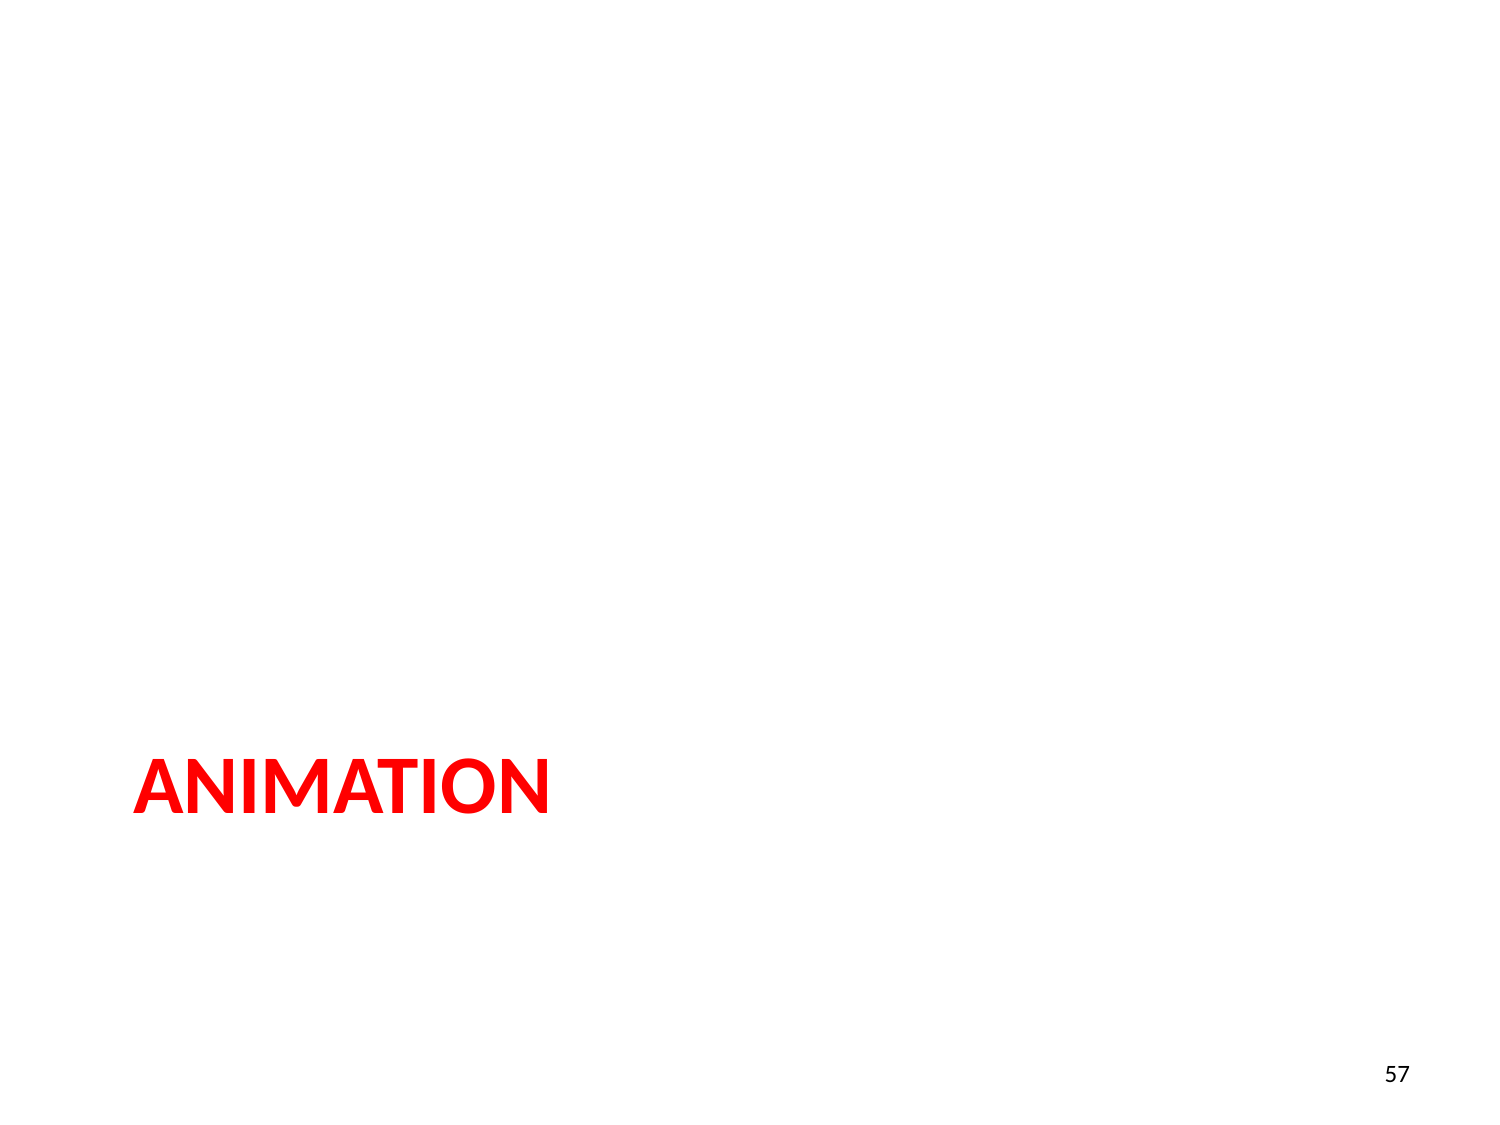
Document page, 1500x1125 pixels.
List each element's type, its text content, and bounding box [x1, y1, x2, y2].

slide_number 57 [1074, 1042, 1425, 1103]
title Animation [118, 722, 1394, 947]
